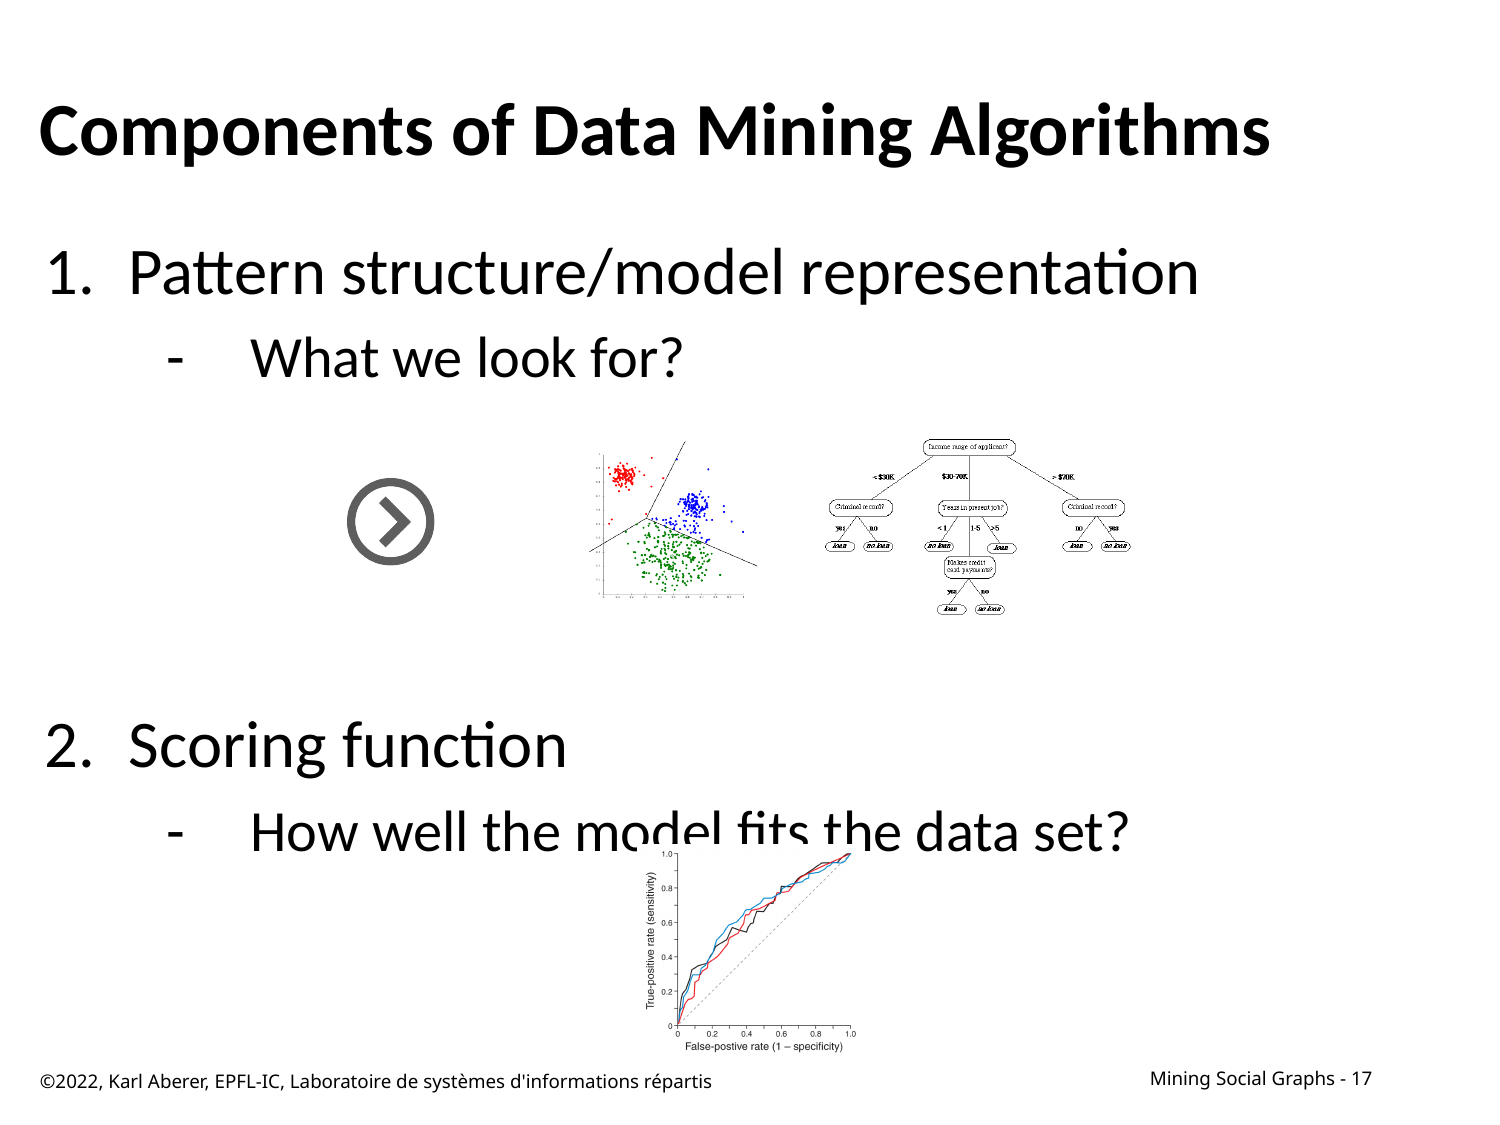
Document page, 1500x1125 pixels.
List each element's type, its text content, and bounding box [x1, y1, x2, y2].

title Components of Data Mining Algorithms [24, 49, 1388, 201]
footer ©2022, Karl Aberer, EPFL-IC, Laboratoire de systèmes d'informations répartis [24, 1062, 988, 1101]
list Pattern structure/model representation What we look for? Scoring function How well the model fits the data set? [29, 219, 1393, 1046]
picture [637, 844, 863, 1059]
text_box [589, 427, 1136, 622]
picture [336, 467, 445, 577]
